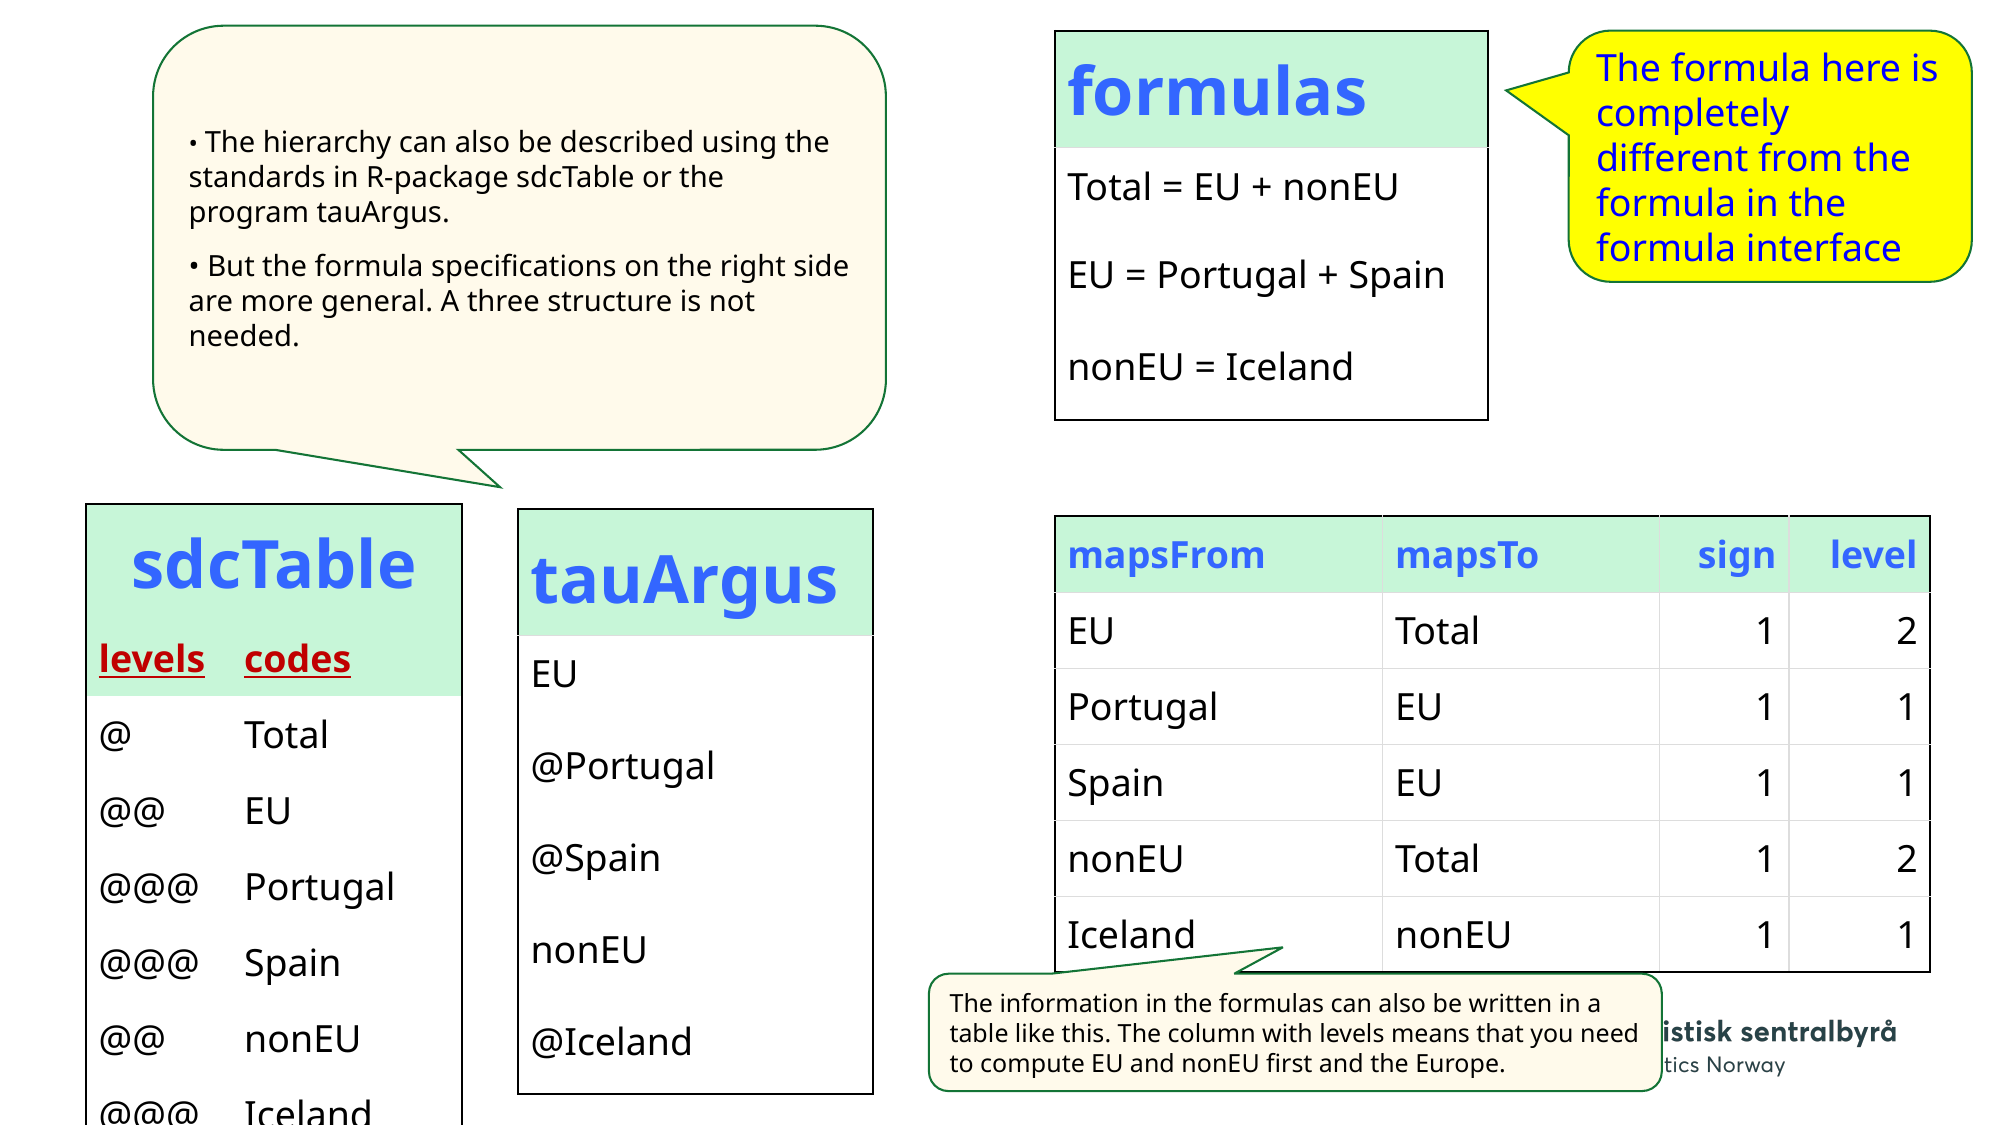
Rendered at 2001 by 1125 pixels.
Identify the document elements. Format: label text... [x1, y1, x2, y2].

picture [316, 25, 773, 450]
table_header sign [1660, 517, 1788, 592]
table_cell @@ [87, 1000, 232, 1076]
table_cell Total [232, 696, 461, 772]
text_box The formula here is completely different from the formula in the formula interface [1503, 29, 1973, 283]
text_box • The hierarchy can also be described using the standards in R-package sdcTable or the program tauArgus. • But the formula specifications on the right side are more general. A three structure is not needed. [152, 24, 887, 489]
table_header sdcTable [87, 505, 461, 620]
table_cell codes [232, 620, 461, 696]
table_cell 2 [1790, 593, 1929, 668]
table_cell 1 [1660, 669, 1788, 744]
table_cell EU = Portugal + Spain [1056, 236, 1487, 328]
table_cell 1 [1790, 669, 1929, 744]
table_cell 1 [1660, 745, 1788, 820]
table_cell @Spain [519, 819, 872, 911]
table_cell 1 [1790, 897, 1929, 971]
table_cell EU [1056, 593, 1382, 668]
table_cell Iceland [1056, 897, 1382, 971]
table_cell EU [1383, 745, 1659, 820]
table_cell nonEU [1383, 897, 1659, 971]
table_cell @ [87, 696, 232, 772]
table_cell 1 [1660, 897, 1788, 971]
table_header tauArgus [519, 510, 872, 635]
table_cell Total [1383, 593, 1659, 668]
table_header mapsFrom [1056, 517, 1382, 592]
picture [1503, 995, 2000, 1125]
table_cell nonEU [1056, 821, 1382, 896]
table_cell Spain [1056, 745, 1382, 820]
table_cell Total = EU + nonEU [1056, 148, 1487, 236]
table_cell EU [519, 636, 872, 727]
table_cell EU [1383, 669, 1659, 744]
table_cell @@ [87, 772, 232, 848]
table_cell 1 [1660, 593, 1788, 668]
table_cell nonEU [519, 911, 872, 1002]
table_cell @@@ [87, 848, 232, 924]
text_box The information in the formulas can also be written in a table like this. The column with levels means that you need to compute EU and nonEU first and the Europe. [927, 946, 1663, 1093]
table_cell 1 [1660, 821, 1788, 896]
table_cell EU [232, 772, 461, 848]
table_cell Iceland [232, 1076, 461, 1125]
table_header mapsTo [1383, 517, 1659, 592]
table_header level [1790, 517, 1929, 592]
table_cell @Portugal [519, 727, 872, 819]
table_cell Total [1383, 821, 1659, 896]
table_cell Spain [232, 924, 461, 1000]
table_cell 2 [1790, 821, 1929, 896]
table_header formulas [1056, 32, 1487, 147]
table_cell @Iceland [519, 1002, 872, 1093]
table_cell 1 [1790, 745, 1929, 820]
table_cell Portugal [232, 848, 461, 924]
table_cell @@@ [87, 1076, 232, 1125]
table_cell @@@ [87, 924, 232, 1000]
table_cell levels [87, 620, 232, 696]
table_cell Portugal [1056, 669, 1382, 744]
table_cell nonEU [232, 1000, 461, 1076]
table_cell nonEU = Iceland [1056, 328, 1487, 419]
